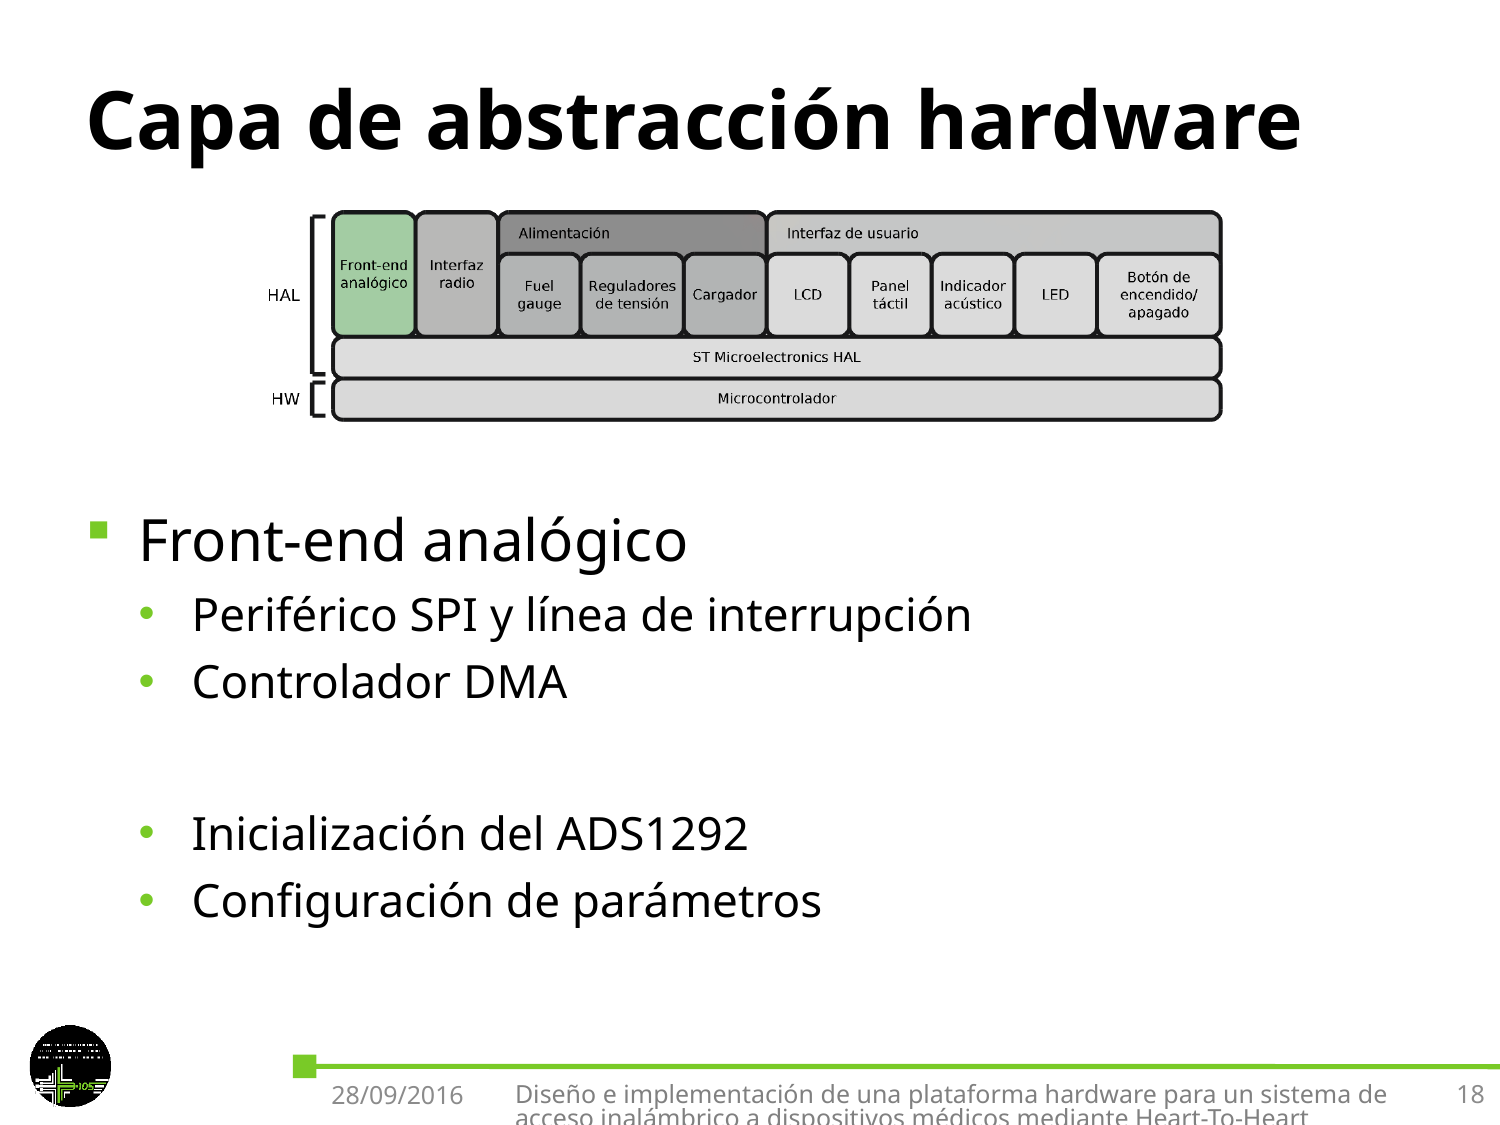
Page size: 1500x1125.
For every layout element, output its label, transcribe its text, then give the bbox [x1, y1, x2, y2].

picture [29, 1025, 111, 1107]
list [267, 210, 1223, 422]
title Capa de abstracción hardware [70, 23, 1421, 211]
footer Diseño e implementación de una plataforma hardware para un sistema de acceso inalámbrico a dispositivos médicos mediante Heart-To-Heart [500, 1065, 1418, 1125]
list Front-end analógico Periférico SPI y línea de interrupción Controlador DMA Inicialización del ADS1292 Configuración de parámetros [70, 495, 1423, 995]
slide_number 18 [1422, 1065, 1500, 1125]
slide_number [316, 1065, 500, 1125]
